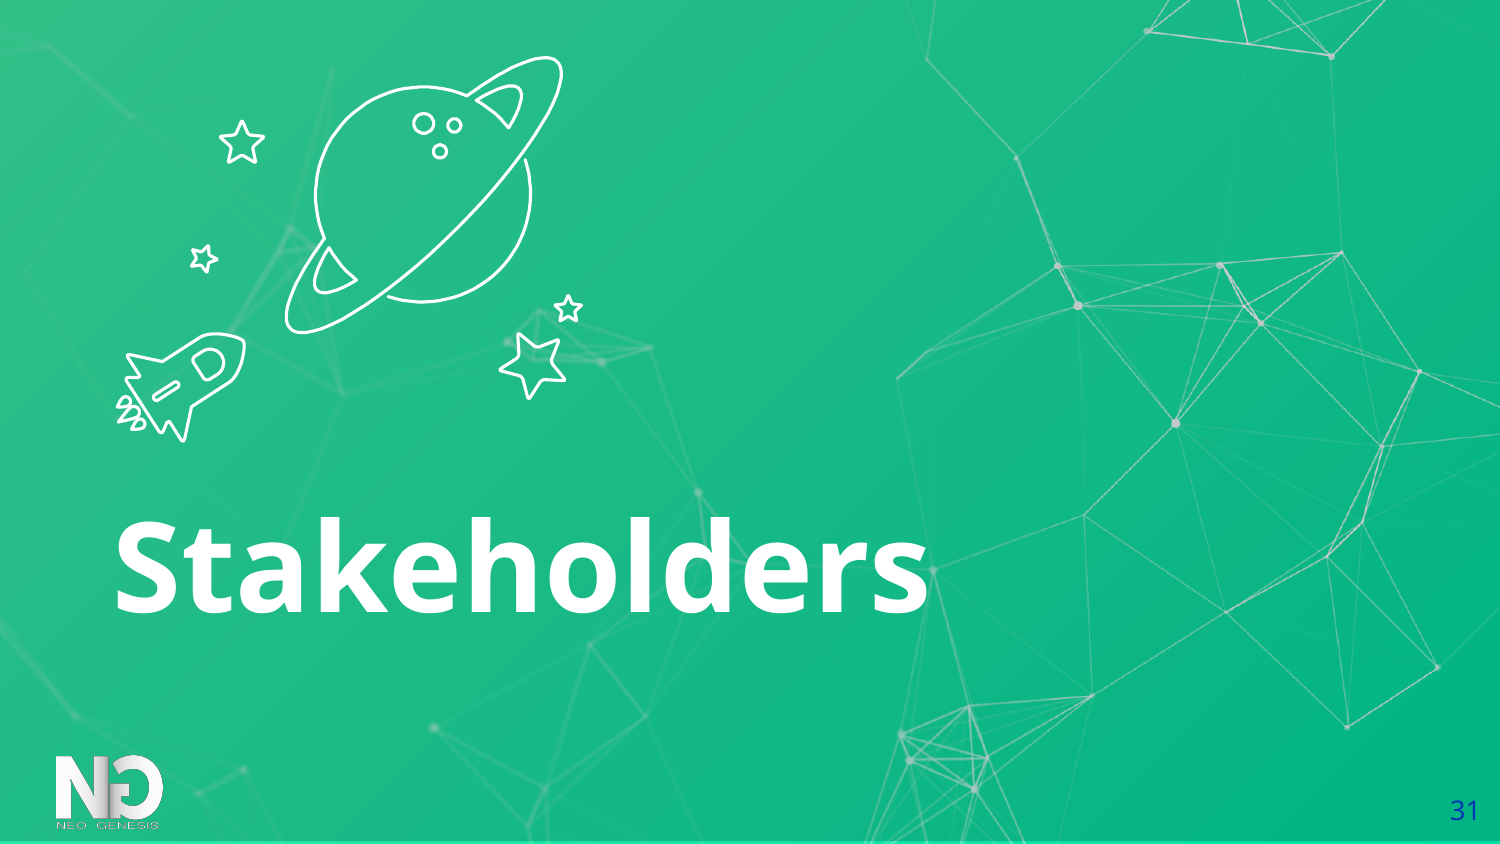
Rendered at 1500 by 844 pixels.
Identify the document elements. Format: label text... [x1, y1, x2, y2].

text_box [286, 57, 562, 333]
title Stakeholders [112, 447, 979, 638]
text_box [122, 325, 237, 440]
text_box [0, 0, 1500, 842]
slide_number ‹#› [1391, 779, 1482, 844]
picture [56, 755, 163, 830]
